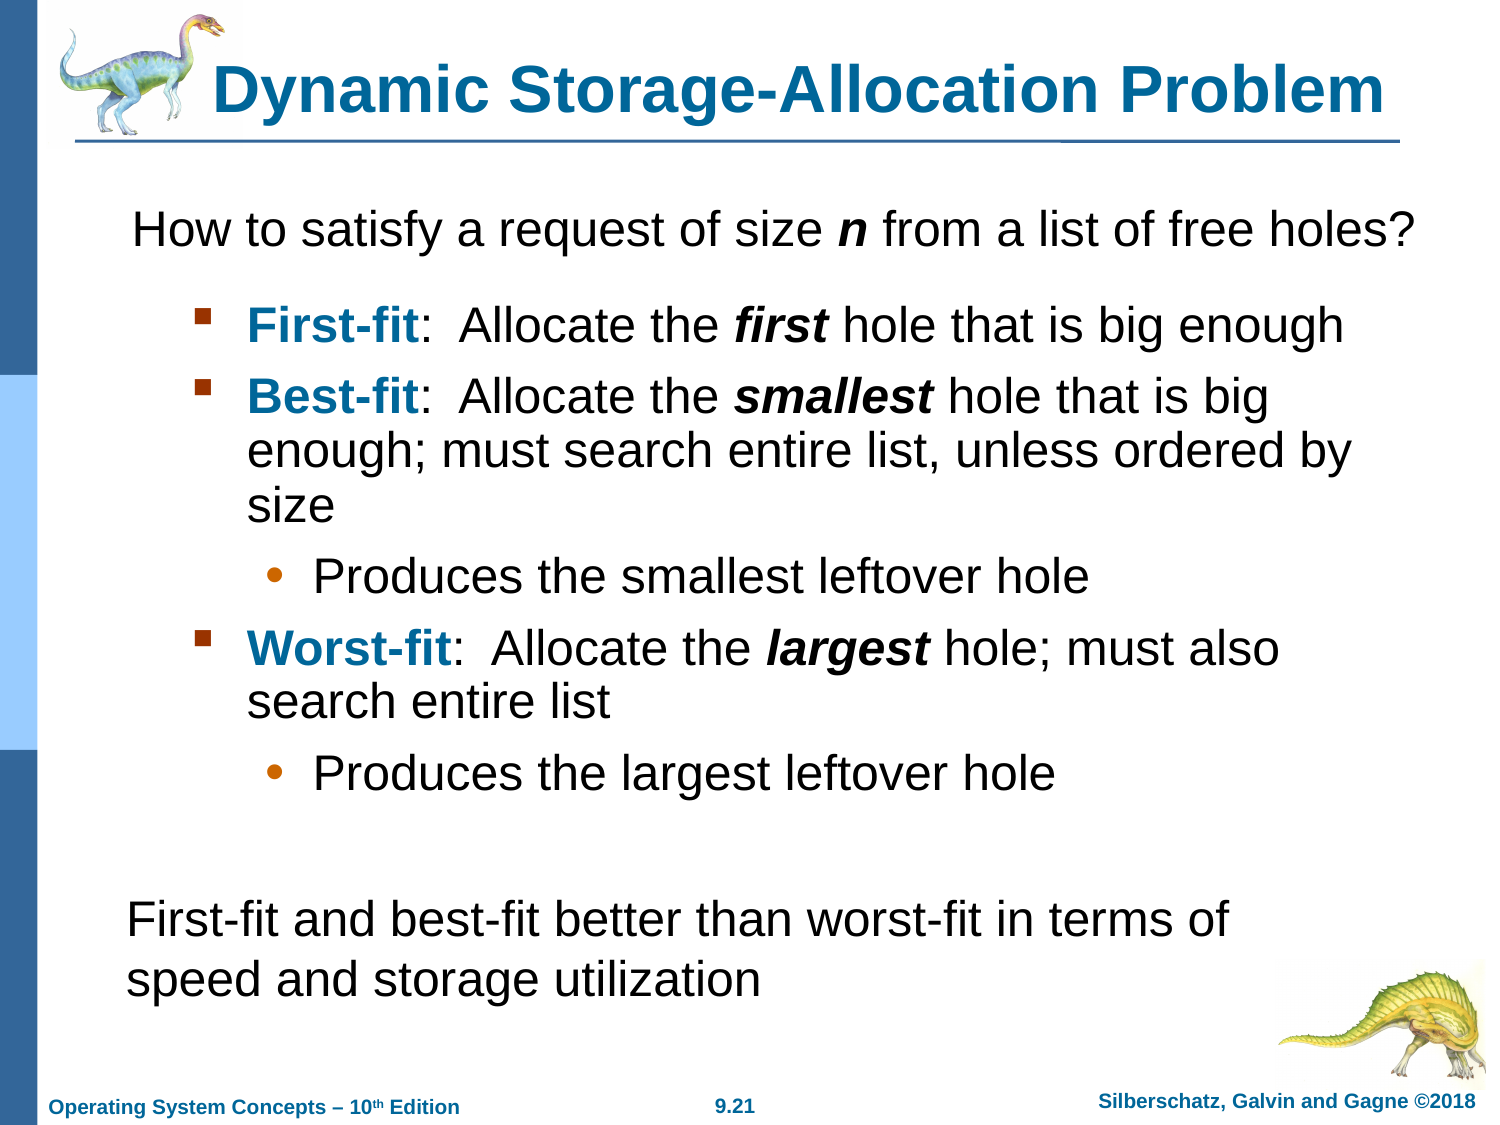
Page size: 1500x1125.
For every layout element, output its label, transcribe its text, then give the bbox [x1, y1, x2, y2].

text_box First-fit and best-fit better than worst-fit in terms of speed and storage utilization [110, 878, 1296, 1014]
title Dynamic Storage-Allocation Problem [162, 38, 1438, 134]
list First-fit: Allocate the first hole that is big enough Best-fit: Allocate the smallest hole that is big enough; must search entire list, unless ordered by size Produces the smallest leftover hole Worst-fit: Allocate the largest hole; must also search entire list Produces the largest leftover hole [175, 291, 1373, 720]
picture [1275, 959, 1486, 1090]
picture [46, 0, 243, 149]
text_box How to satisfy a request of size n from a list of free holes? [116, 188, 1432, 264]
